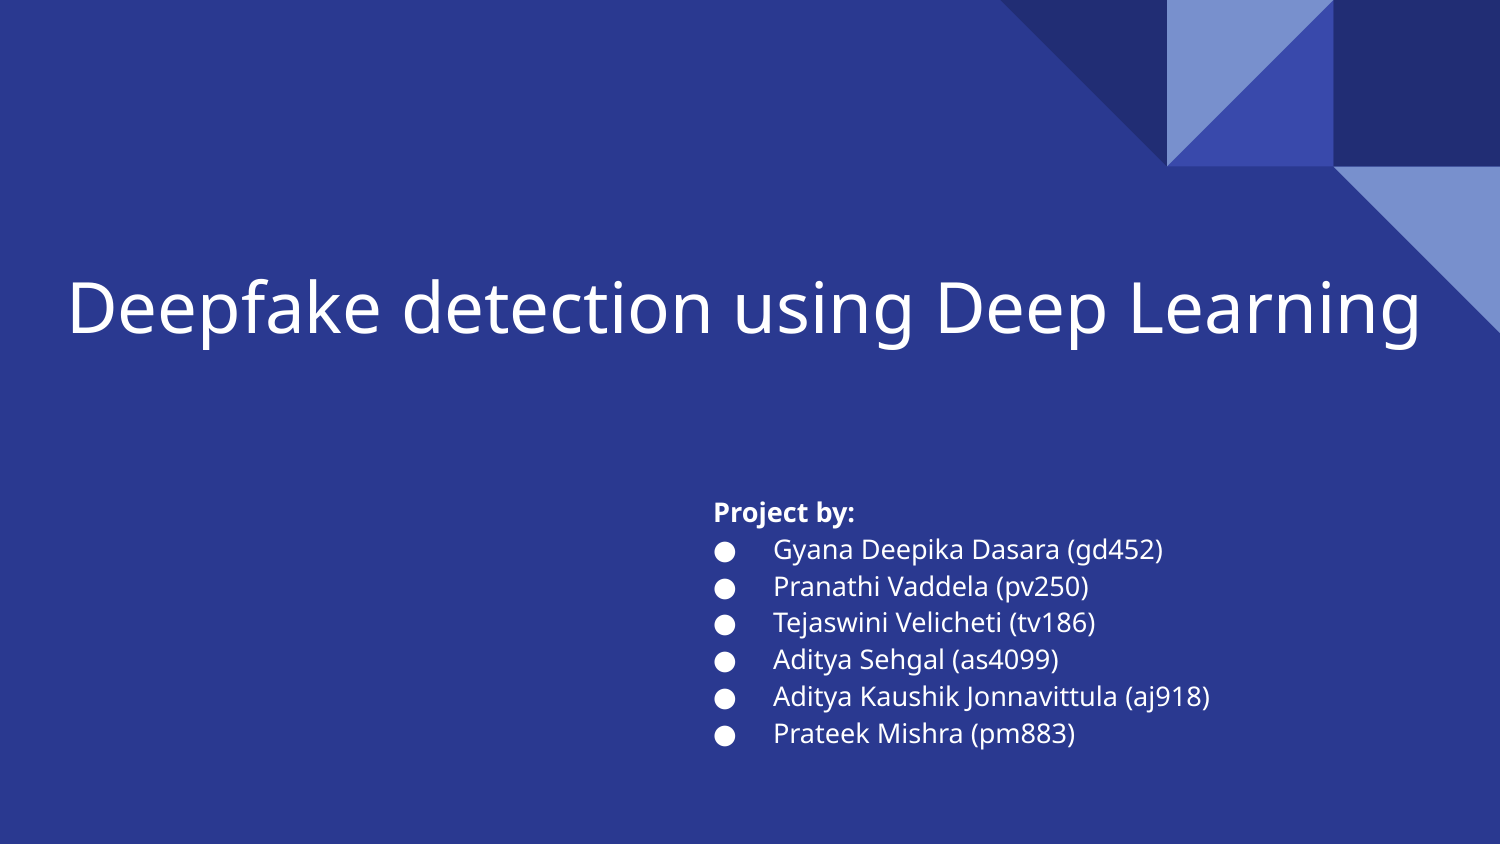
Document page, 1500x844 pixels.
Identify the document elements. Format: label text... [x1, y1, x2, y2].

subtitle Project by: Gyana Deepika Dasara (gd452) Pranathi Vaddela (pv250) Tejaswini Velicheti (tv186) Aditya Sehgal (as4099) Aditya Kaushik Jonnavittula (aj918) Prateek Mishra (pm883) [698, 478, 1354, 768]
title Deepfake detection using Deep Learning [51, 145, 1449, 370]
